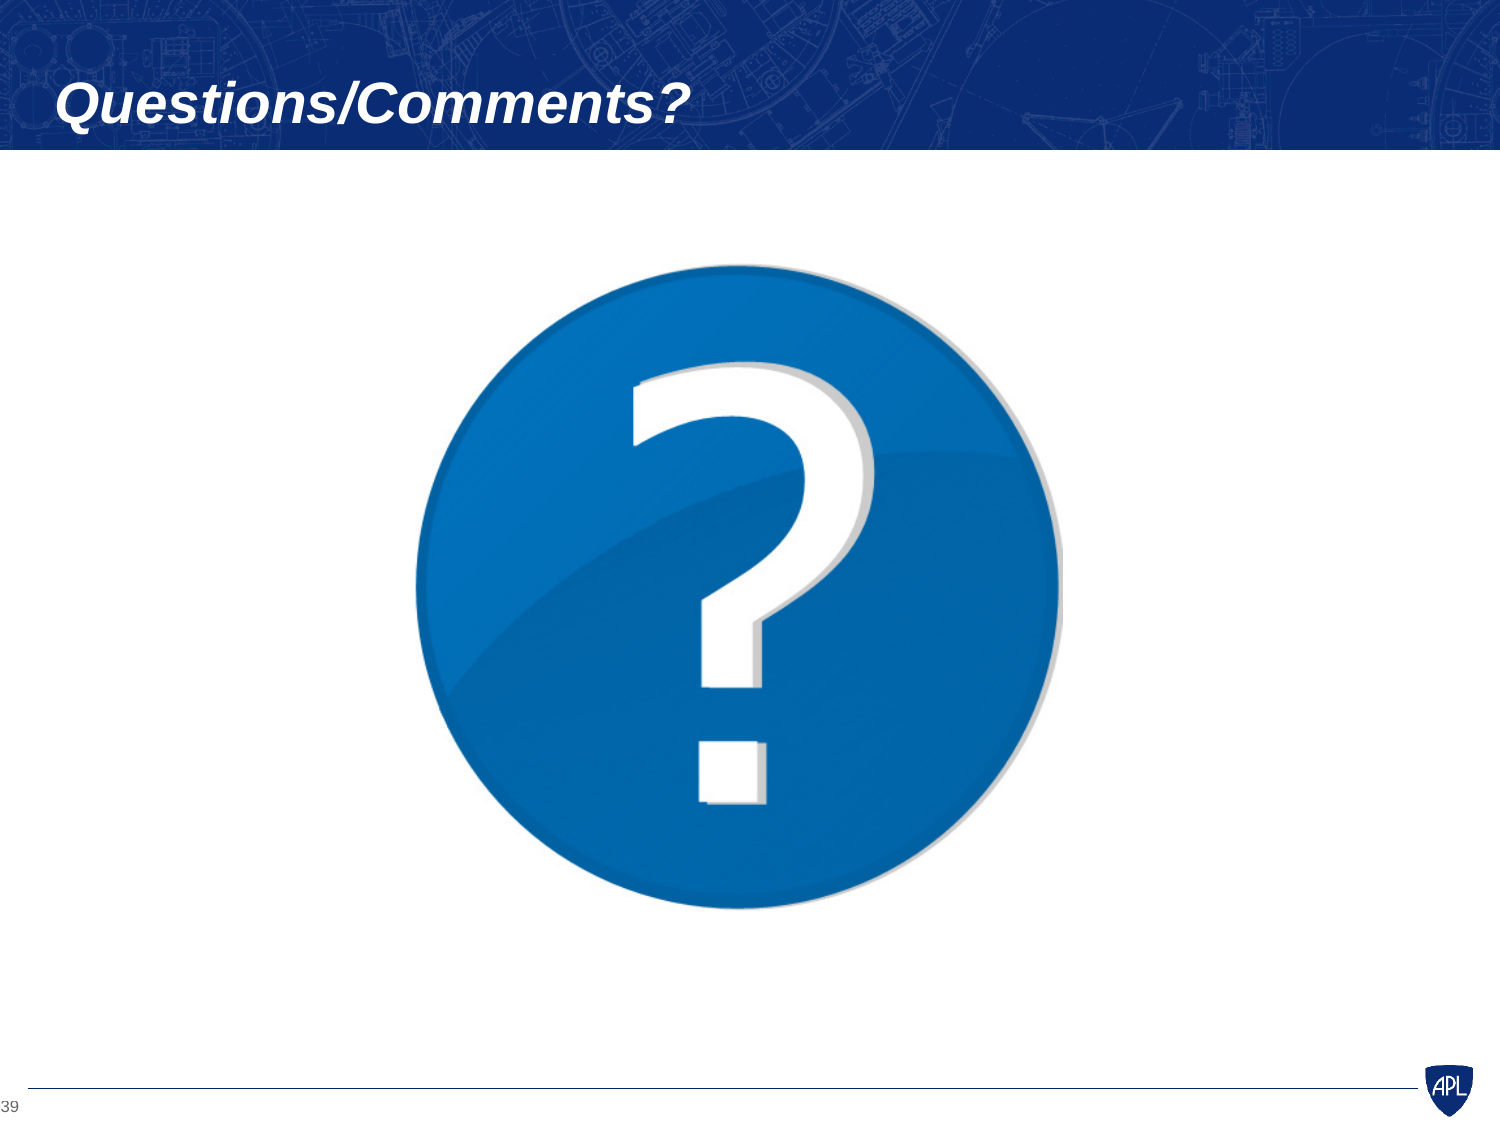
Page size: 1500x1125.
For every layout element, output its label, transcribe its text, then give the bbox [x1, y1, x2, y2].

picture [0, 0, 1500, 150]
title Questions/Comments? [39, 11, 1478, 144]
picture [1419, 1059, 1479, 1121]
picture [412, 262, 1063, 913]
